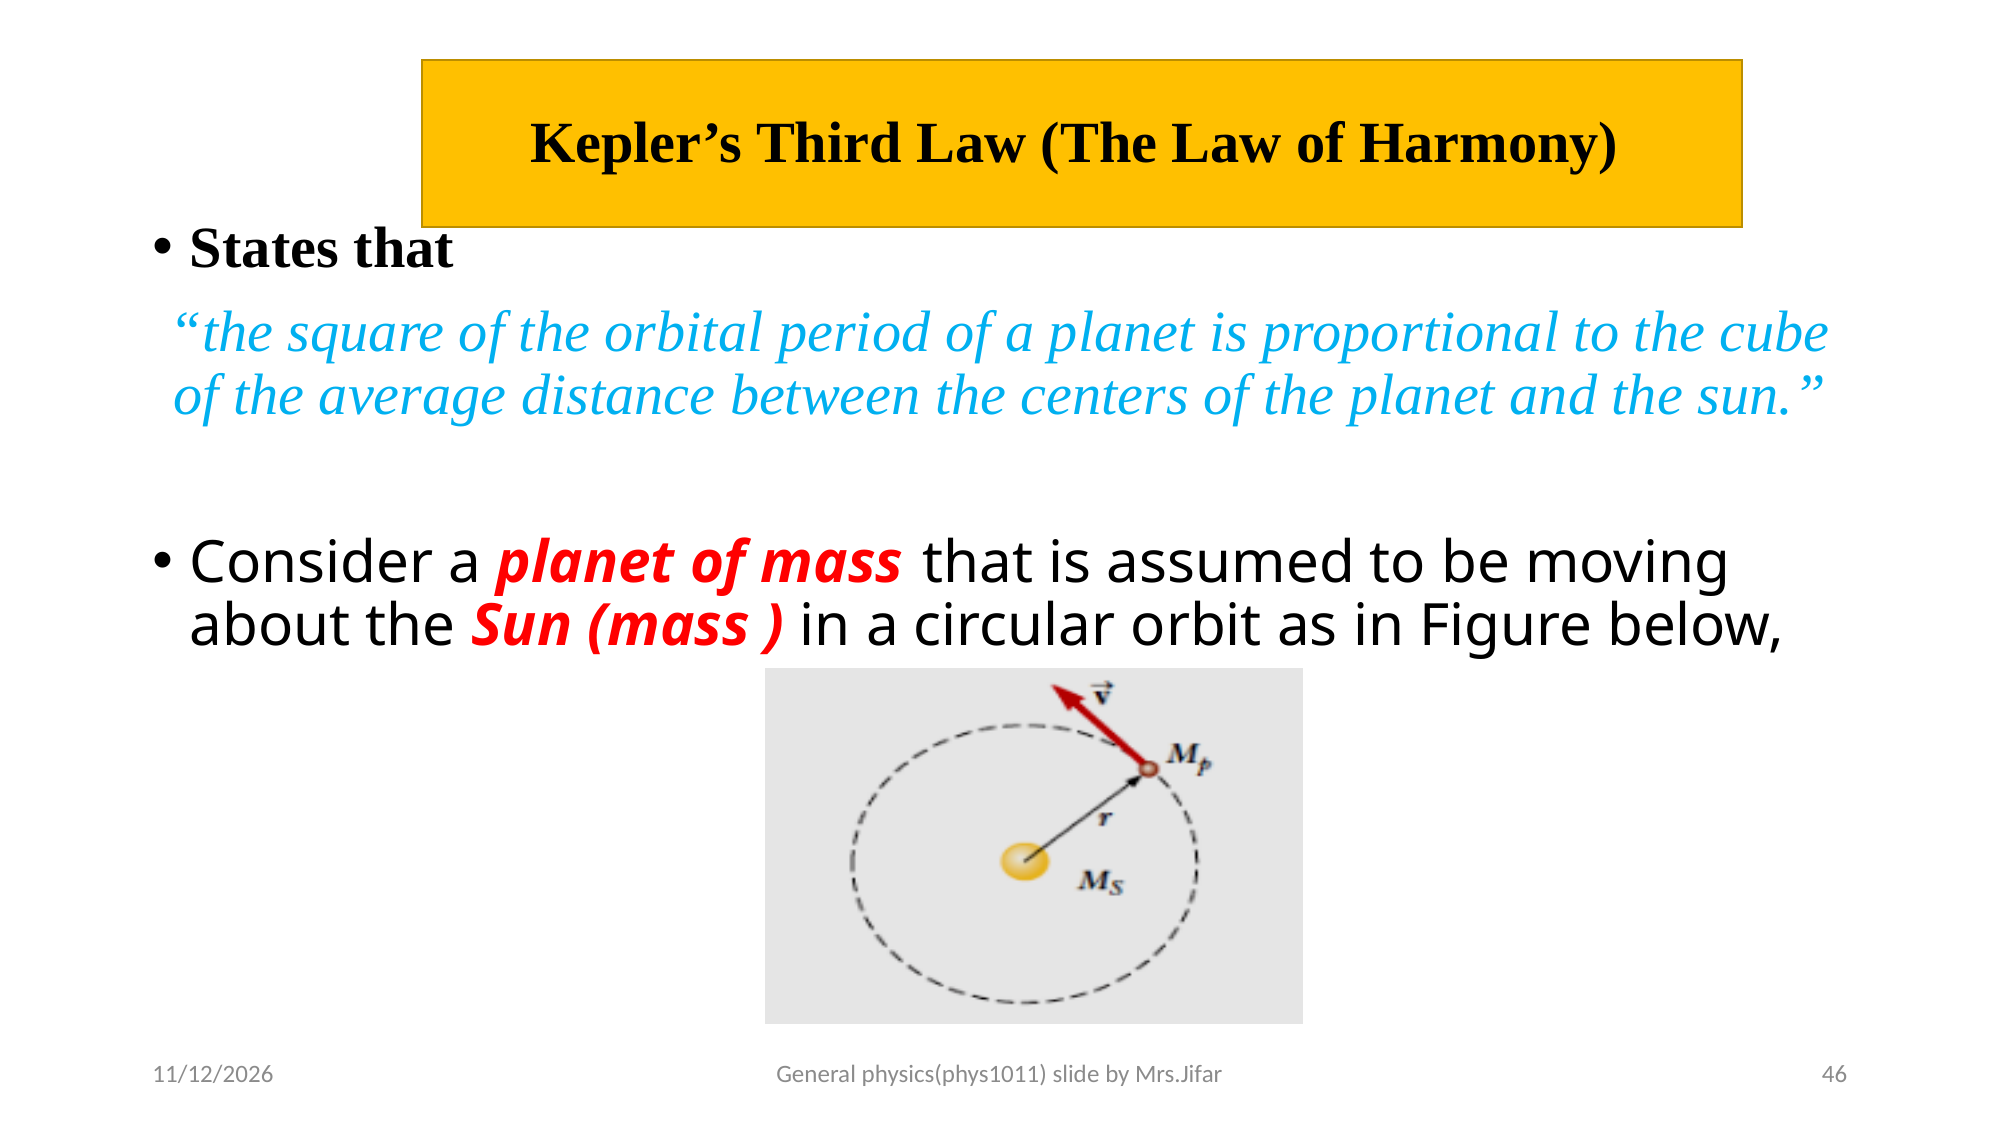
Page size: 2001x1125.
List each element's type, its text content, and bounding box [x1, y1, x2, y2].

title Kepler’s Third Law (The Law of Harmony) [421, 59, 1743, 228]
slide_number 46 [1412, 1042, 1863, 1103]
slide_number 13-Jan-20 [137, 1042, 588, 1103]
picture [764, 668, 1303, 1024]
footer General physics(phys1011) slide by Mrs.Jifar [662, 1042, 1338, 1103]
